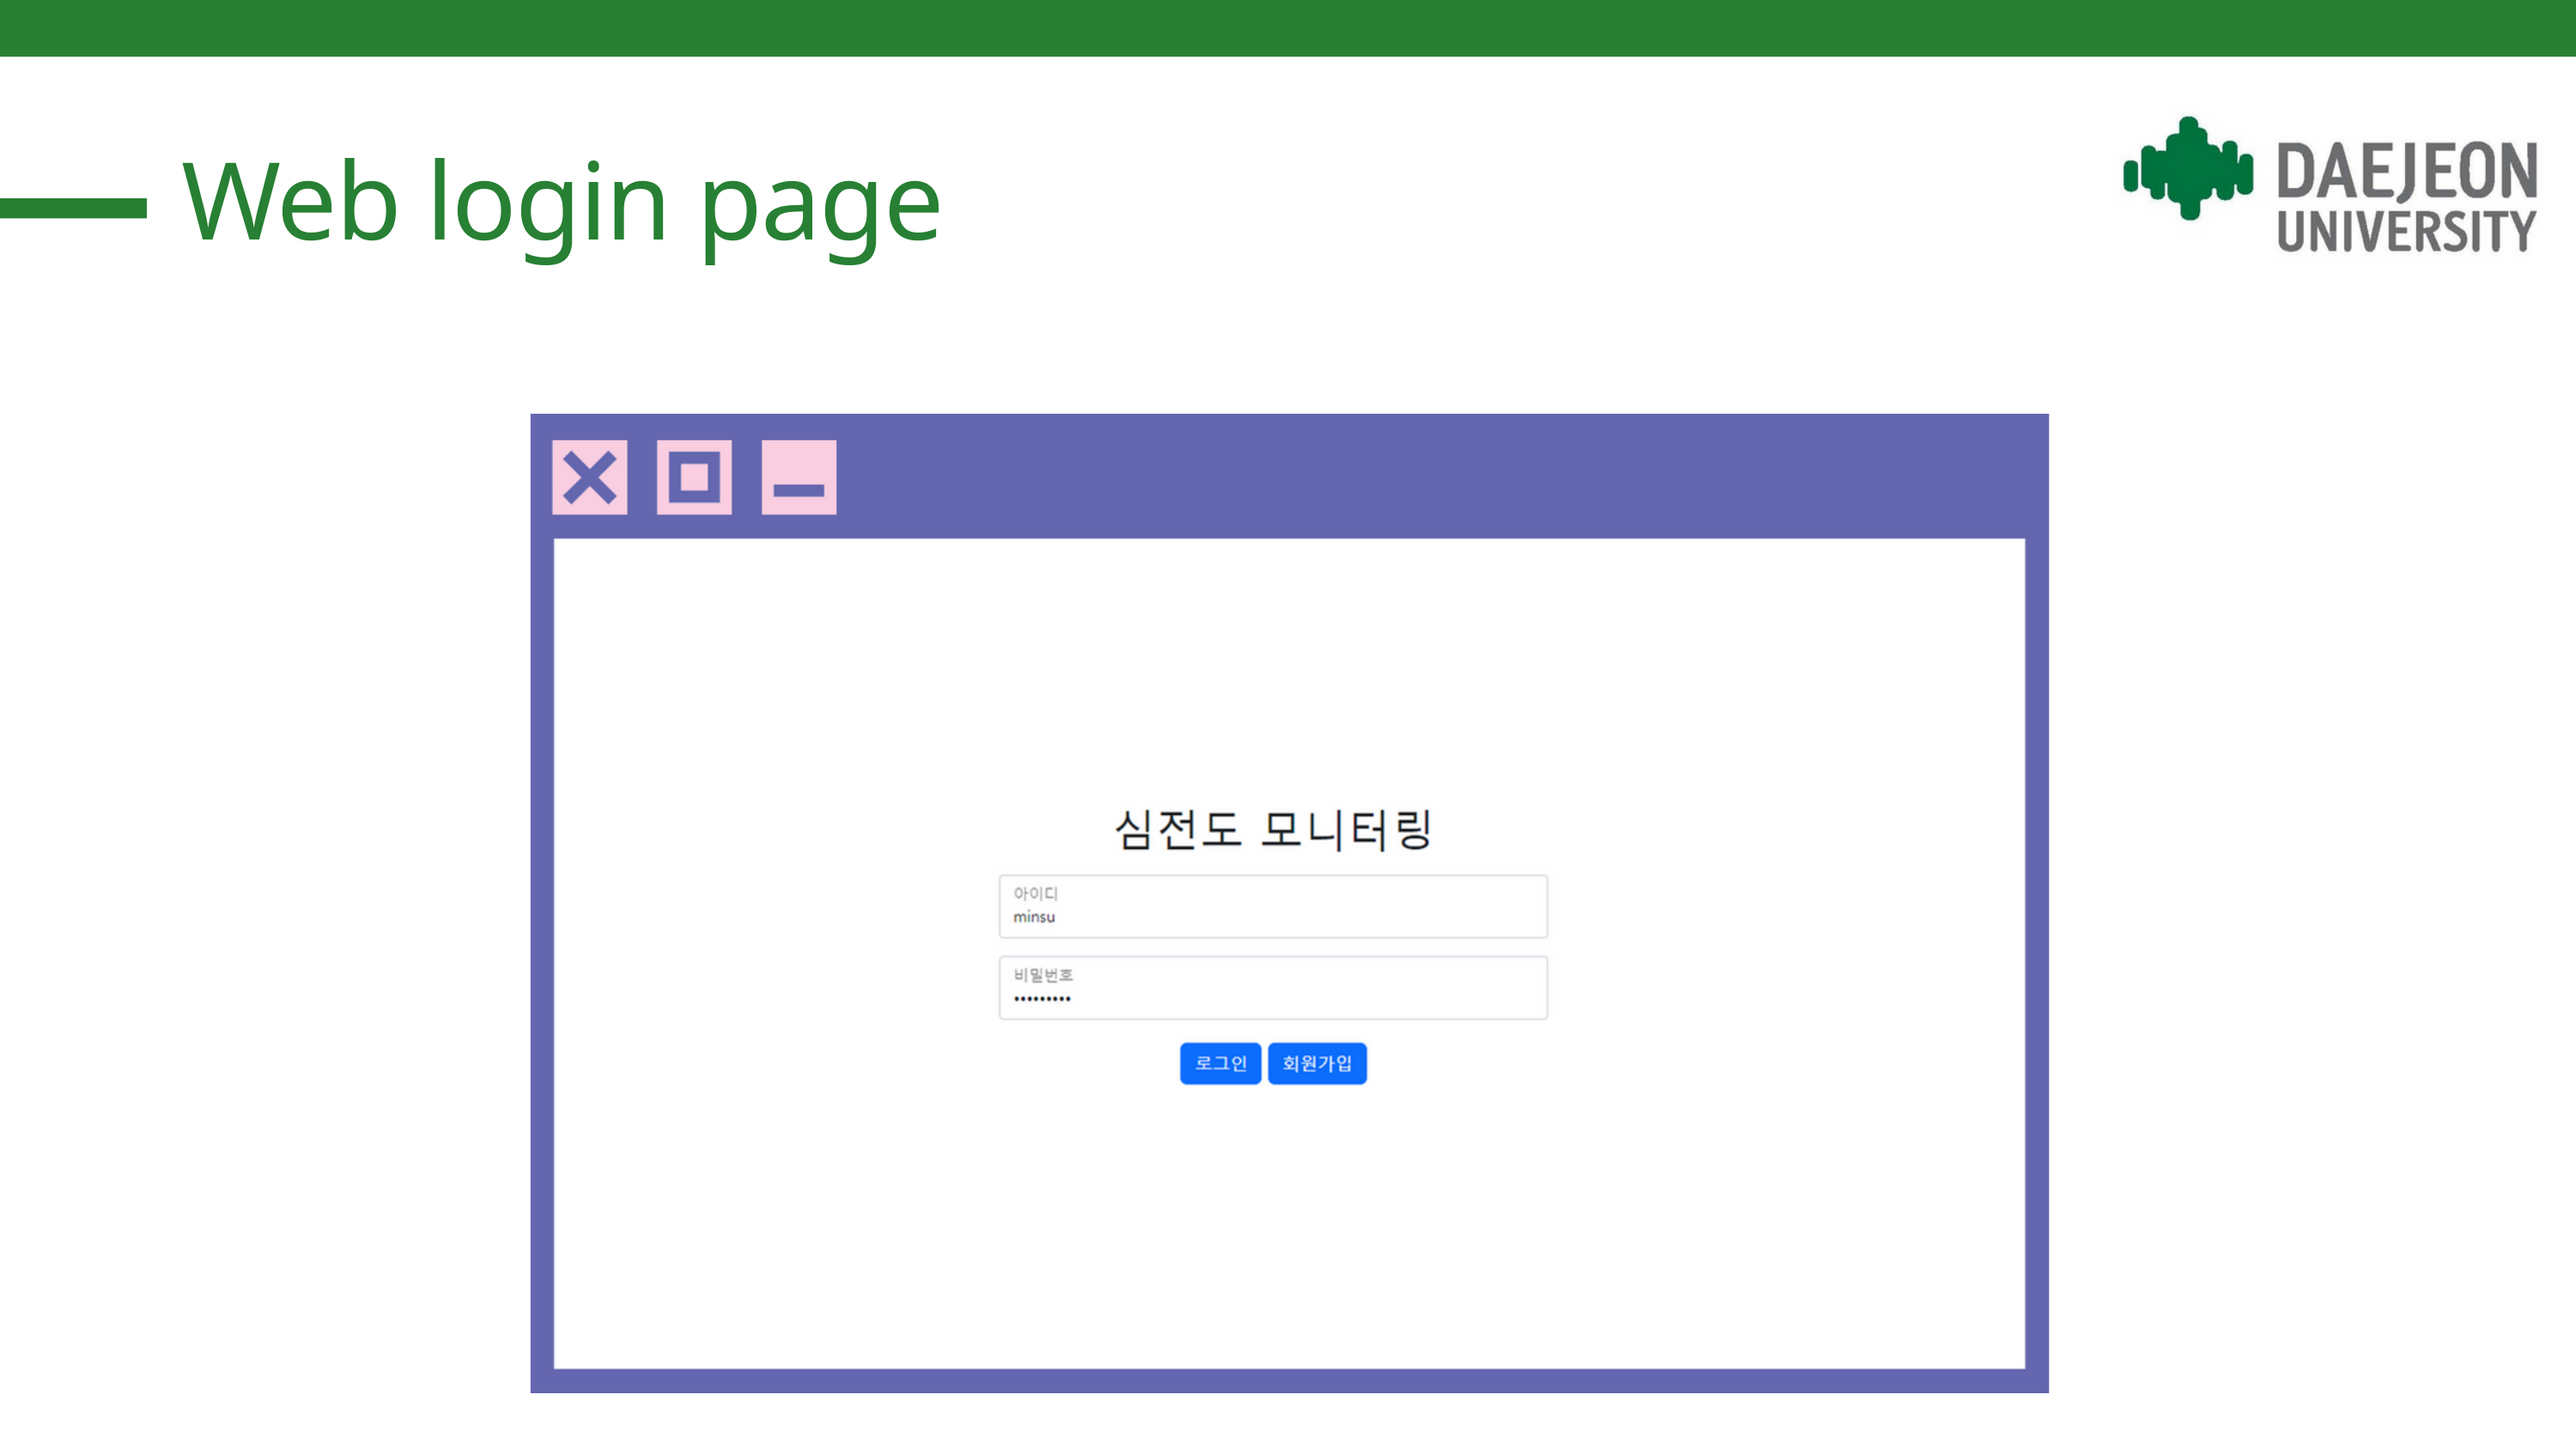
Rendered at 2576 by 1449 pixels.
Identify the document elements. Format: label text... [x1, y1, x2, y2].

text_box [530, 414, 2050, 1394]
text_box [2105, 86, 2554, 281]
text_box Web login page [181, 142, 1113, 262]
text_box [0, 0, 2576, 58]
